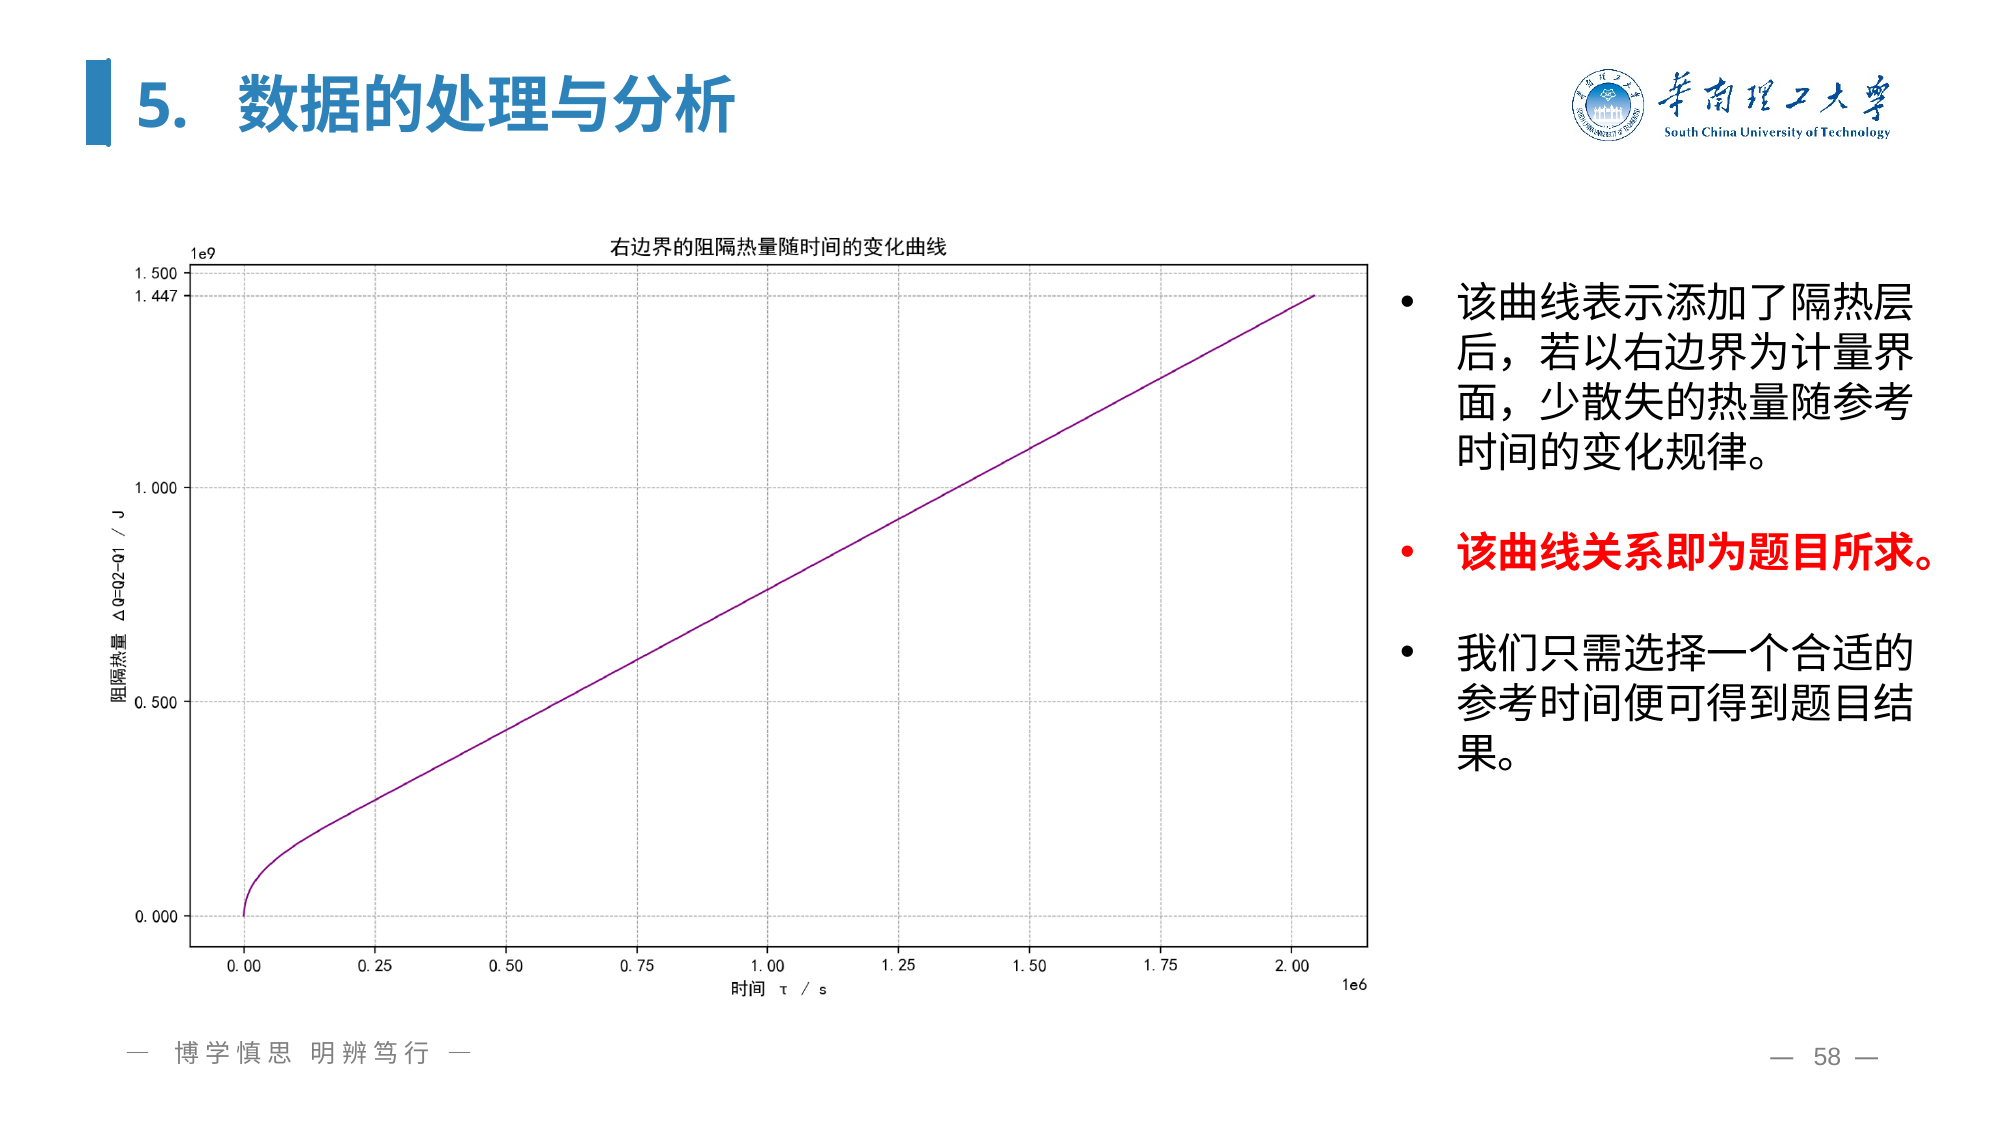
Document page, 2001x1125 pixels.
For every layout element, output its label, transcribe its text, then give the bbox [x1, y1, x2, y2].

picture [1572, 69, 1890, 141]
slide_number — 58 — [1731, 1027, 1918, 1083]
footer — 博学慎思 明辨笃行 — [110, 1045, 786, 1083]
title 5. 数据的处理与分析 [136, 60, 1544, 145]
picture [0, 158, 1519, 1045]
text_box 该曲线表示添加了隔热层后，若以右边界为计量界面，少散失的热量随参考时间的变化规律。 该曲线关系即为题目所求。 我们只需选择一个合适的参考时间便可得到题目结果。 [1519, 268, 1938, 784]
